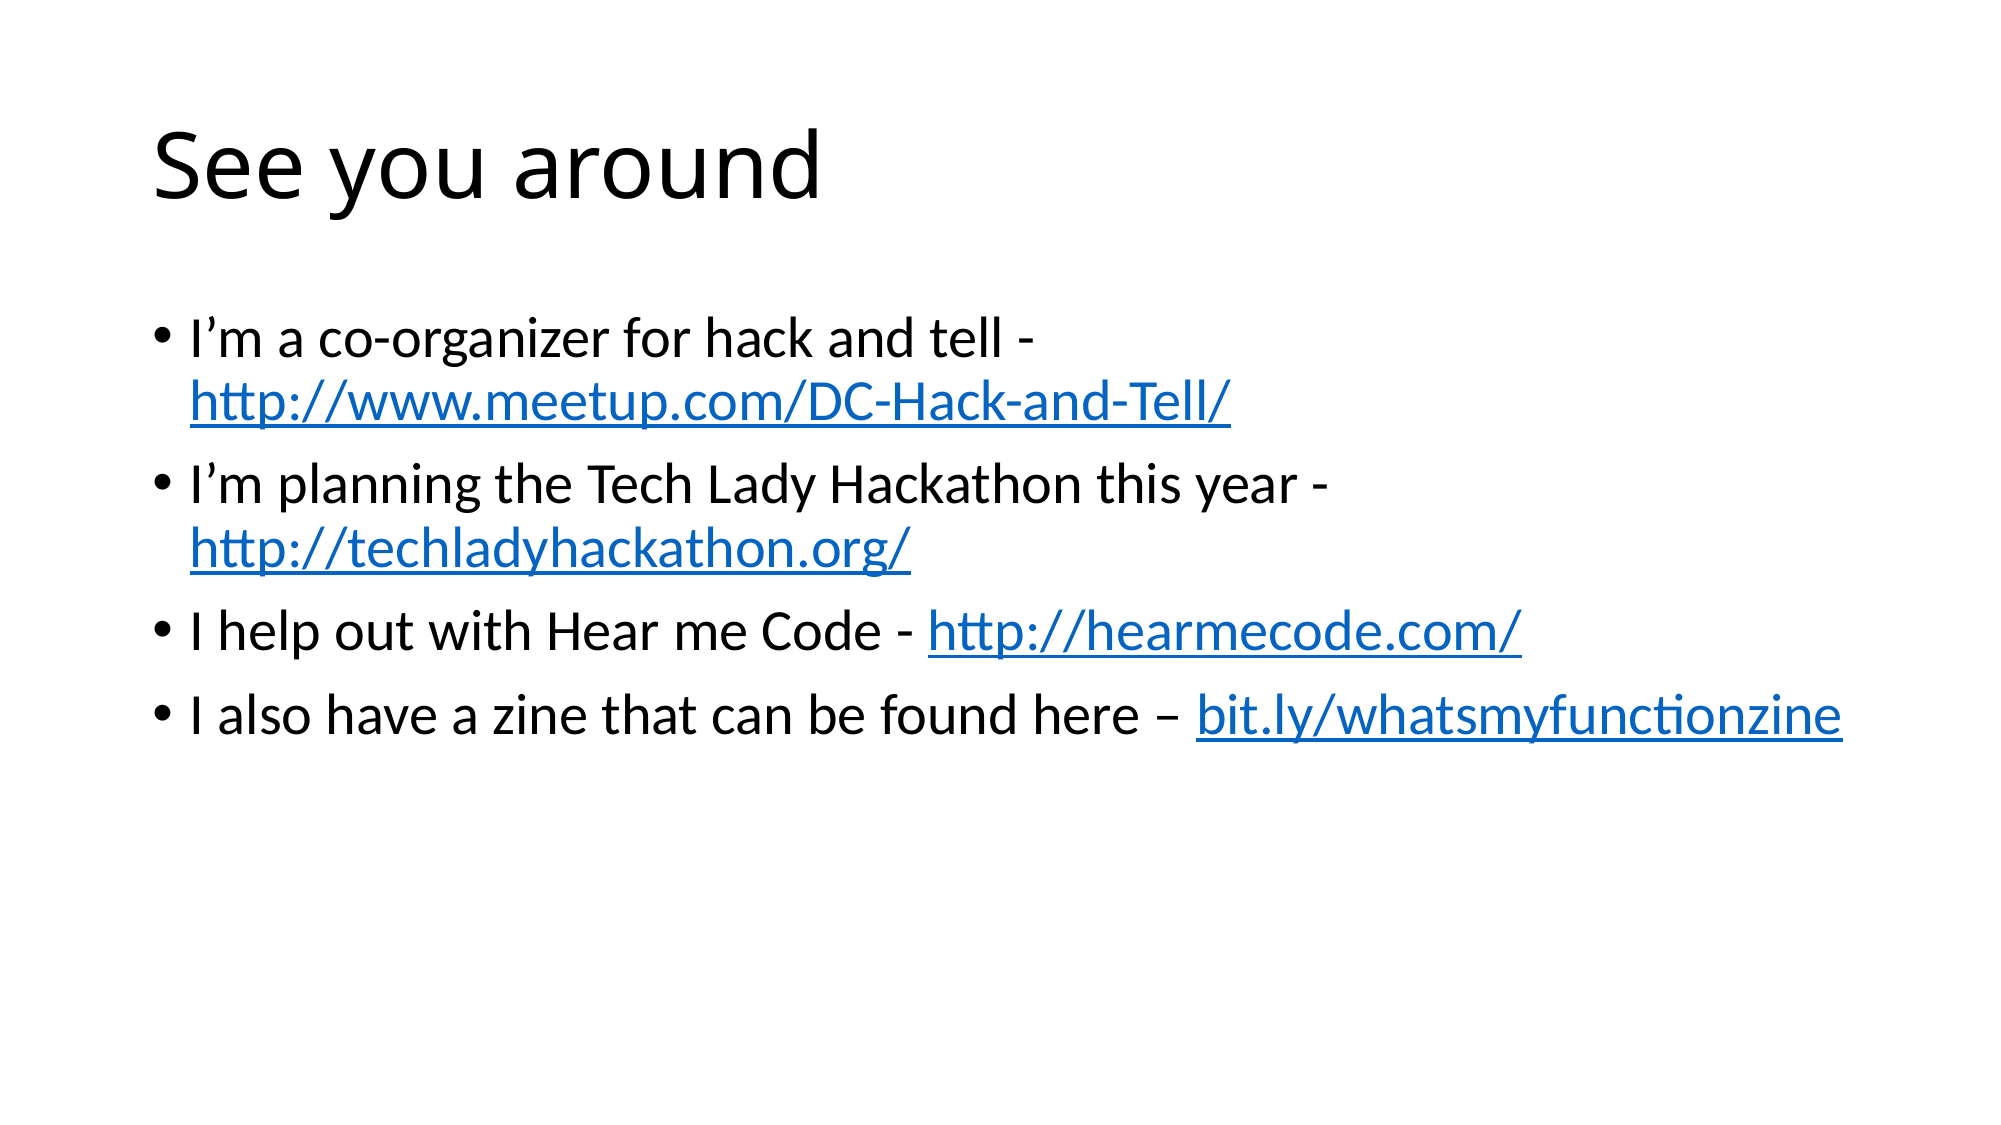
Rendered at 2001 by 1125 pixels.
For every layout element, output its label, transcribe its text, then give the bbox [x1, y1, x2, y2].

list I’m a co-organizer for hack and tell - http://www.meetup.com/DC-Hack-and-Tell/ I’m planning the Tech Lady Hackathon this year - http://techladyhackathon.org/ I help out with Hear me Code - http://hearmecode.com/ I also have a zine that can be found here – bit.ly/whatsmyfunctionzine [137, 299, 1863, 1014]
title See you around [137, 59, 1863, 278]
